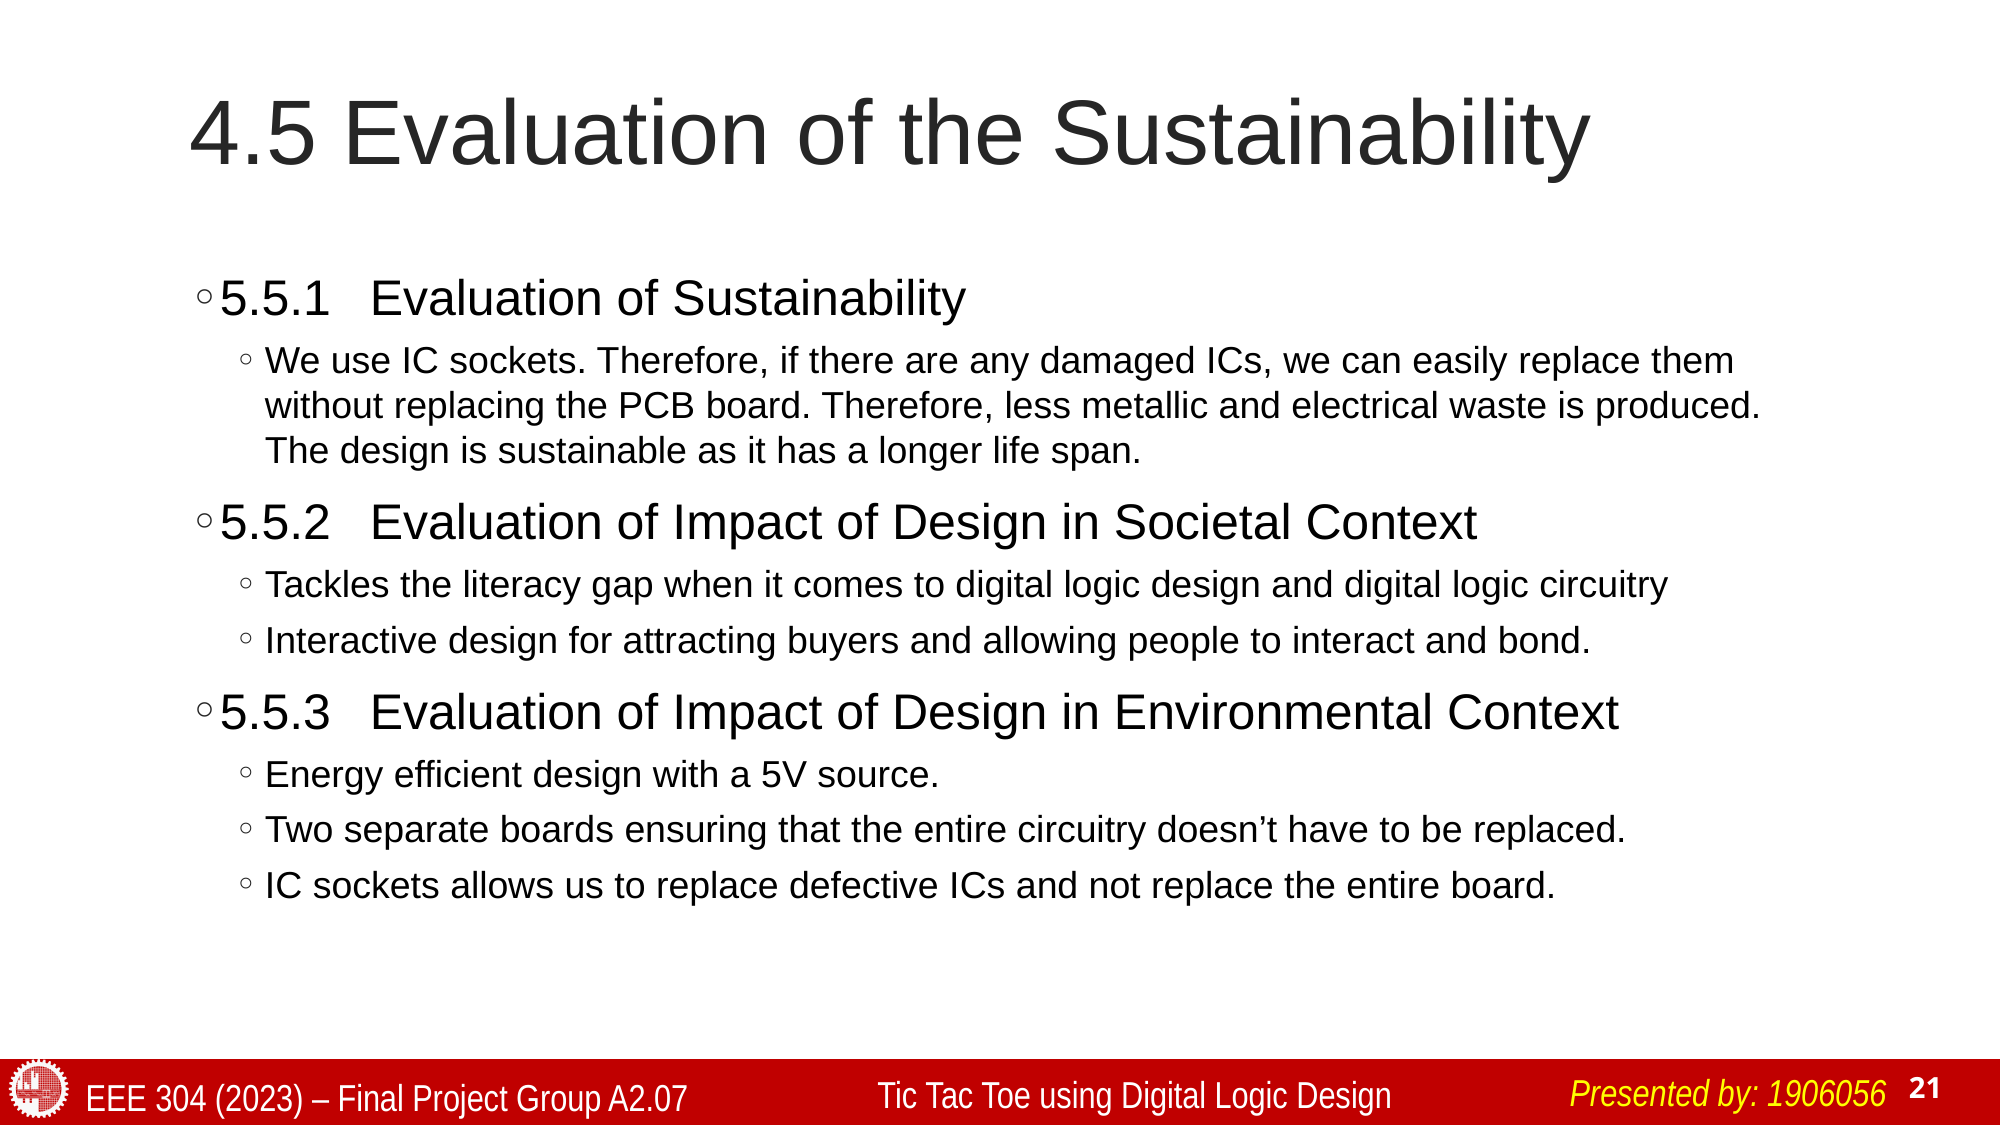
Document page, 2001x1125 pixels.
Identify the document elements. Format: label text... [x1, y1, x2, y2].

list 5.5.1 Evaluation of Sustainability We use IC sockets. Therefore, if there are any damaged ICs, we can easily replace them without replacing the PCB board. Therefore, less metallic and electrical waste is produced. The design is sustainable as it has a longer life span. 5.5.2 Evaluation of Impact of Design in Societal Context Tackles the literacy gap when it comes to digital logic design and digital logic circuitry Interactive design for attracting buyers and allowing people to interact and bond. 5.5.3 Evaluation of Impact of Design in Environmental Context Energy efficient design with a 5V source. Two separate boards ensuring that the entire circuitry doesn’t have to be replaced. IC sockets allows us to replace defective ICs and not replace the entire board. [174, 258, 1825, 1004]
slide_number EEE 304 (2023) – Final Project Group A2.07 [70, 1066, 862, 1125]
text_box Presented by: 1906056 [1554, 1061, 1902, 1122]
footer Tic Tac Toe using Digital Logic Design [862, 1063, 1872, 1125]
slide_number 21 [1902, 1066, 1958, 1118]
title 4.5 Evaluation of the Sustainability [174, 75, 1825, 195]
picture [8, 1059, 71, 1118]
